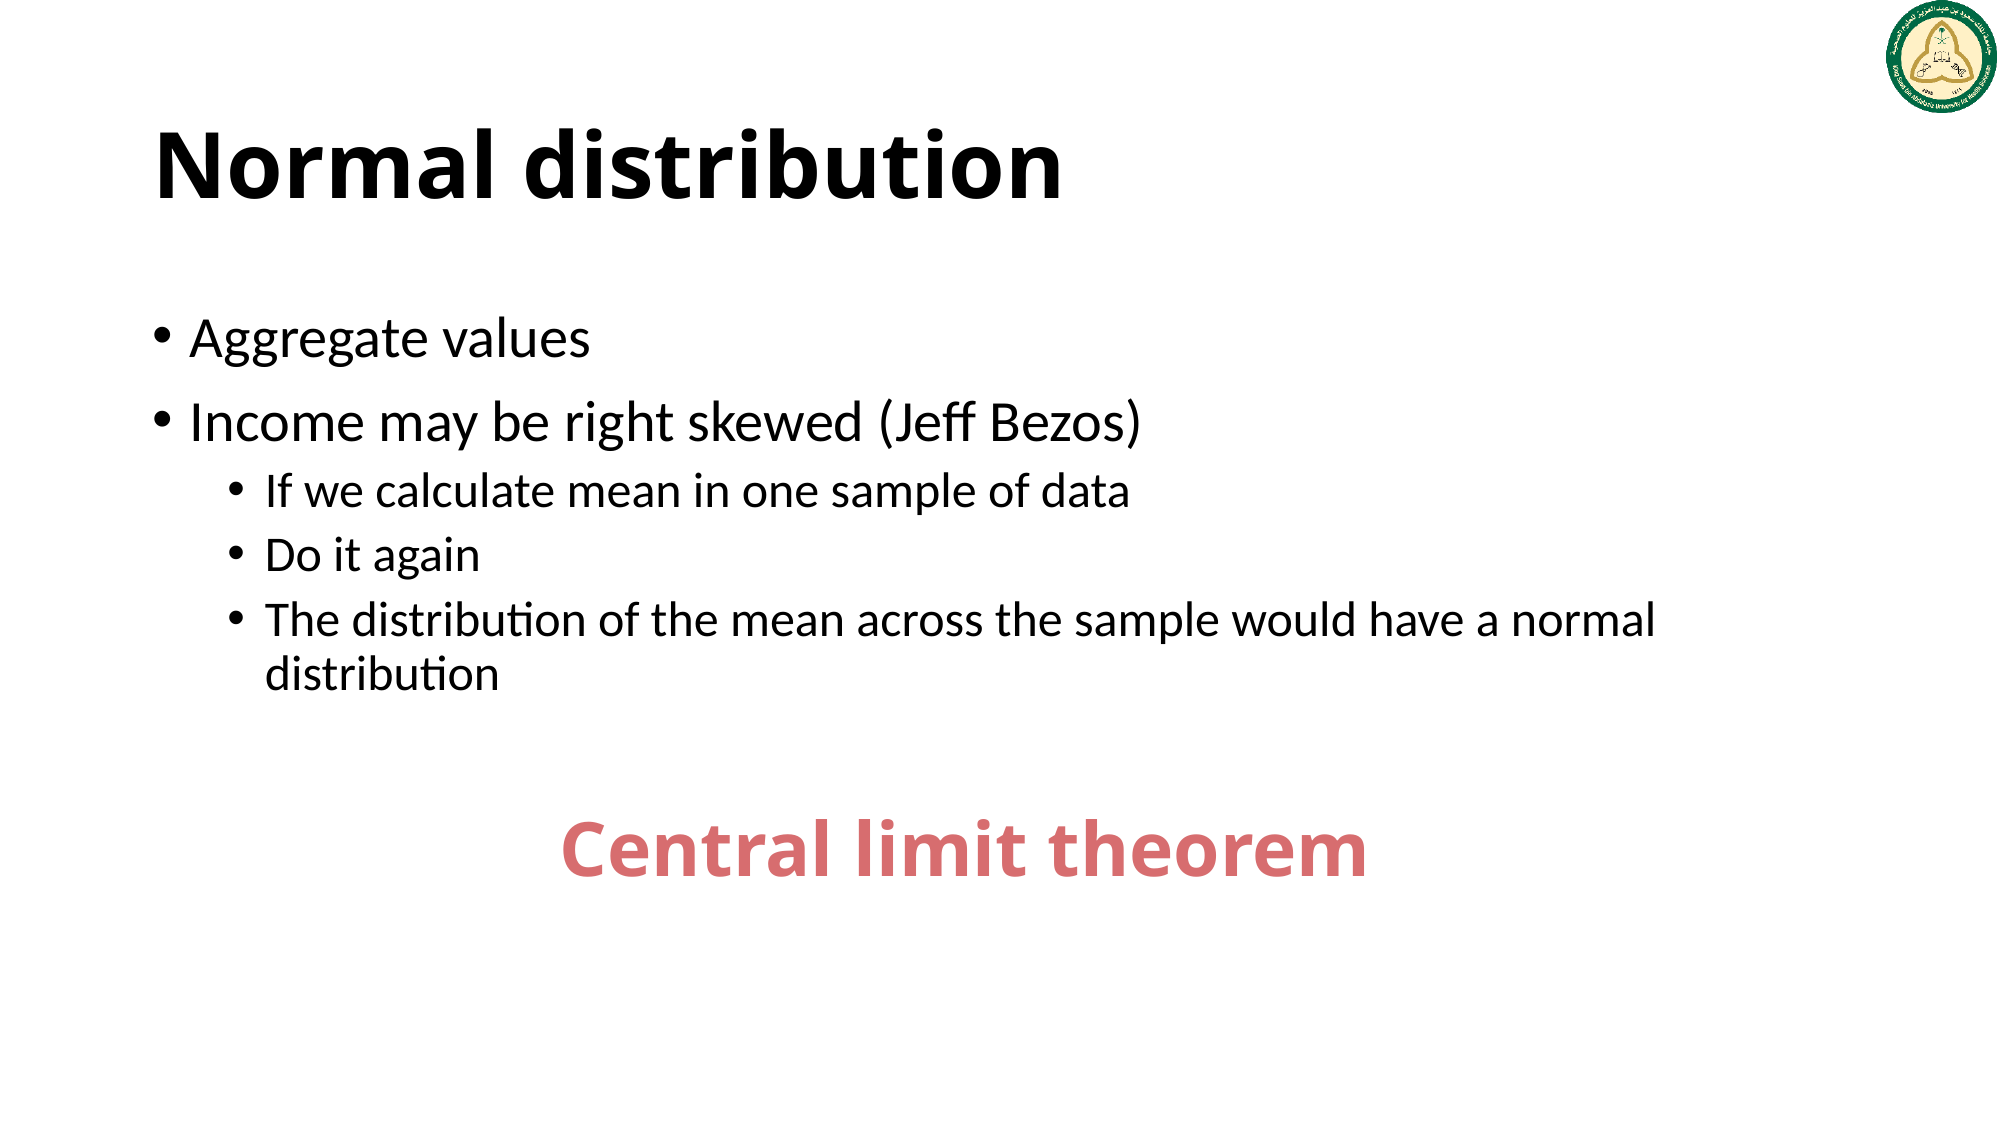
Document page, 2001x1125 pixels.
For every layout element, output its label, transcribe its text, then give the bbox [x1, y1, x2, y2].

list Aggregate values Income may be right skewed (Jeff Bezos) If we calculate mean in one sample of data Do it again The distribution of the mean across the sample would have a normal distribution [137, 299, 1863, 1014]
title Normal distribution [137, 59, 1863, 278]
picture [1886, 0, 1997, 113]
text_box Central limit theorem [506, 793, 1425, 899]
